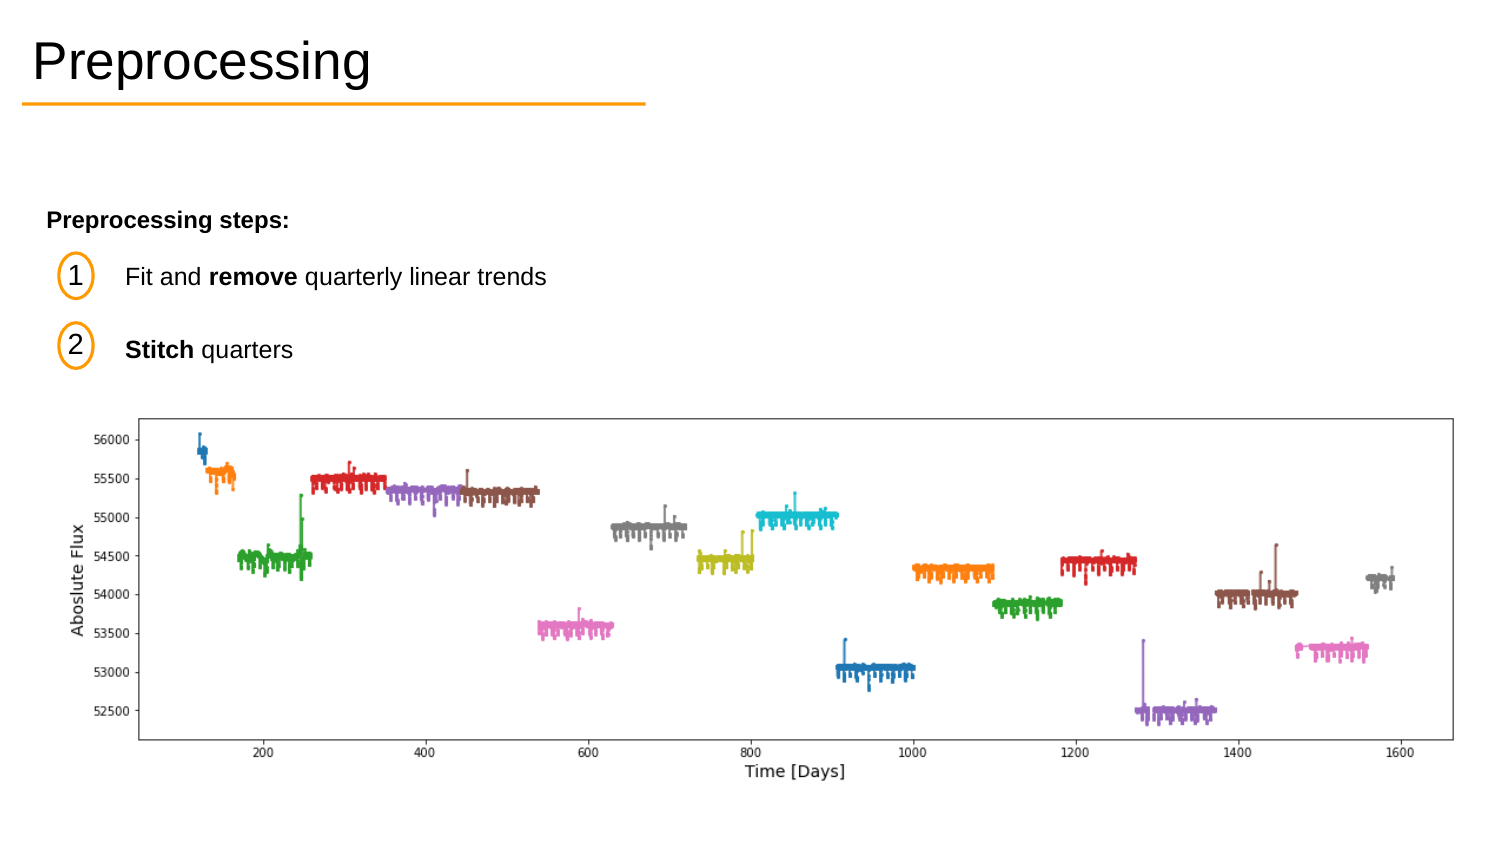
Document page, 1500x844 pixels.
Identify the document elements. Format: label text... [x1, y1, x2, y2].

text_box Preprocessing steps: [31, 122, 1464, 813]
title Preprocessing [18, 11, 1416, 106]
picture [62, 410, 1462, 789]
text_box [52, 240, 808, 384]
